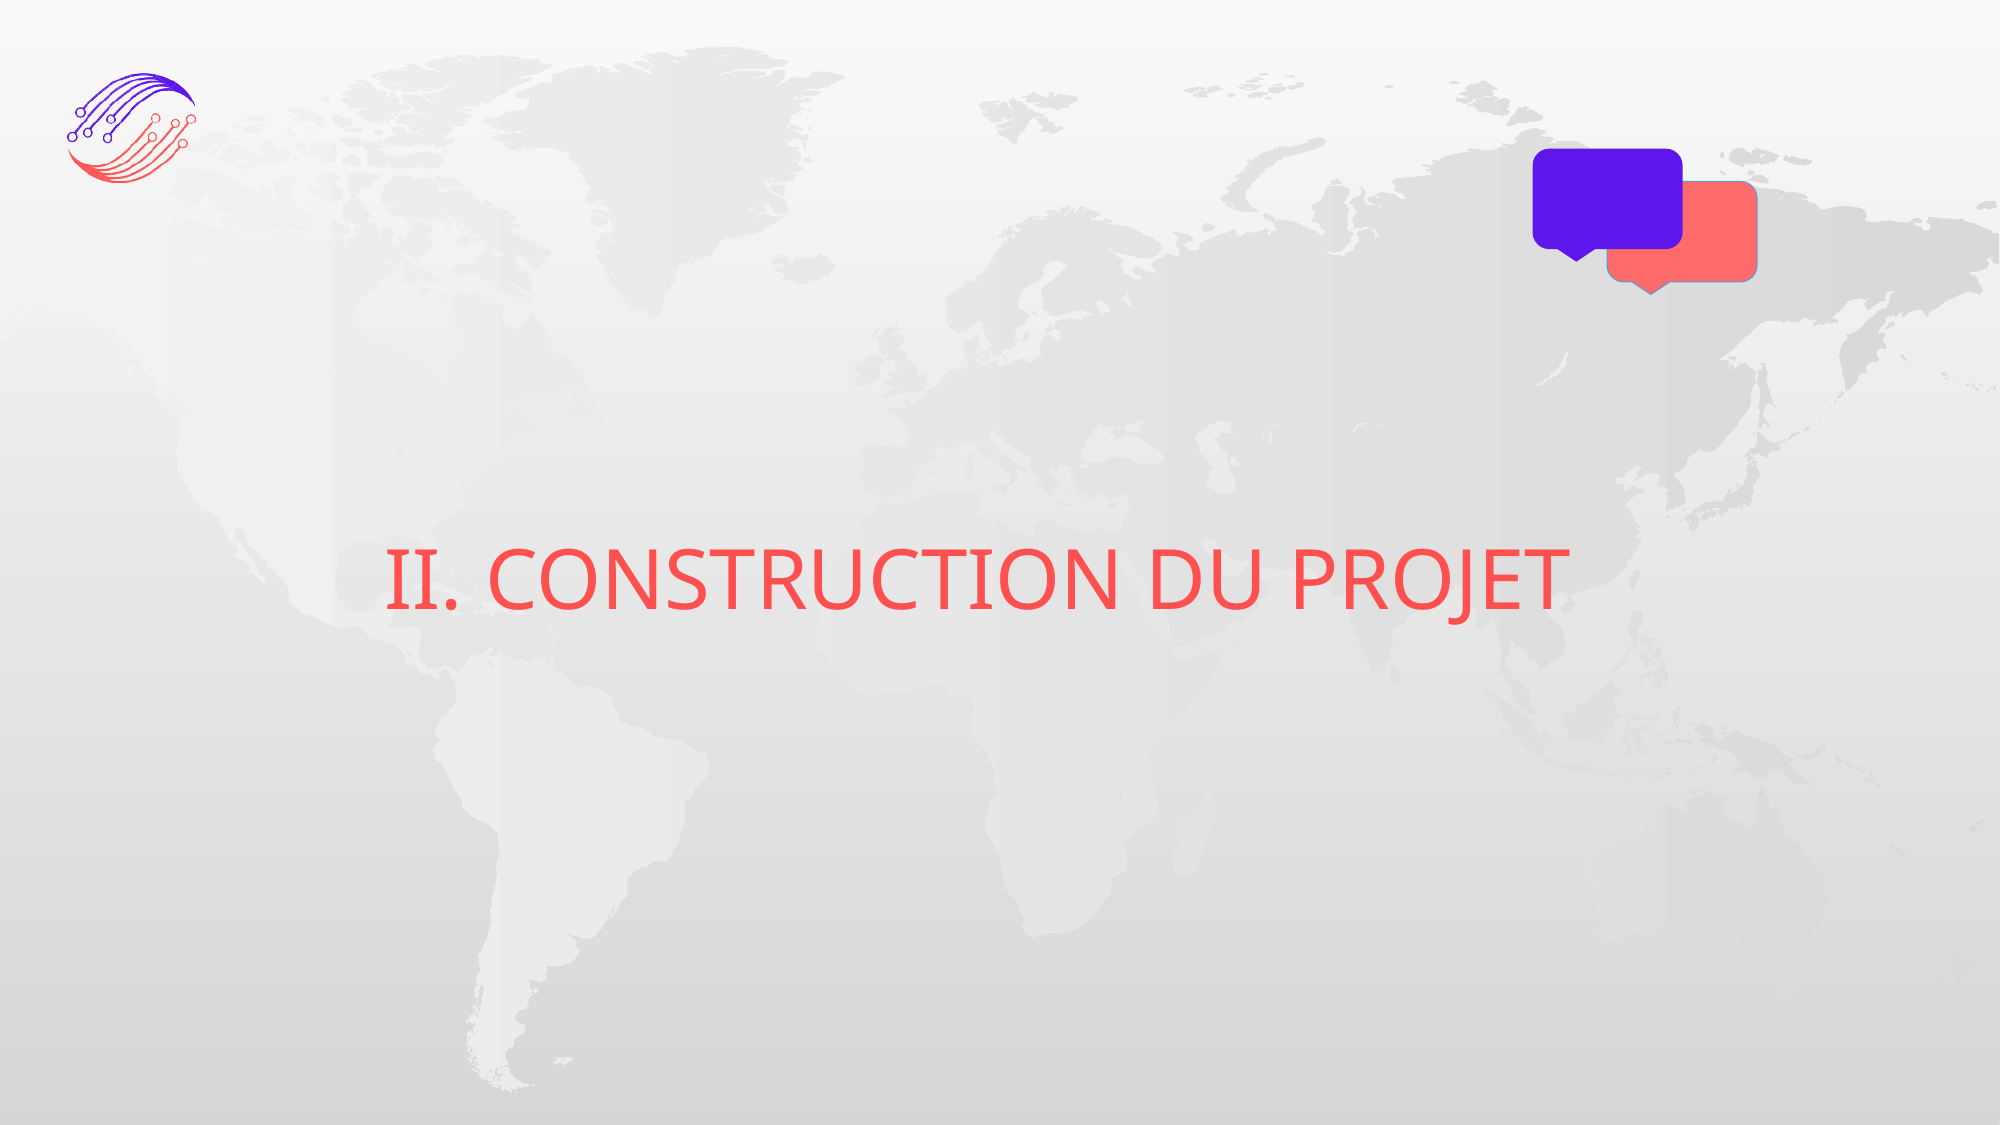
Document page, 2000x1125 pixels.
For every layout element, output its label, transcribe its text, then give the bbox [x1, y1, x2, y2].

text_box [1531, 148, 1684, 263]
picture [0, 0, 370, 393]
title II. Construction du projet [369, 380, 1970, 726]
text_box [1606, 180, 1758, 296]
